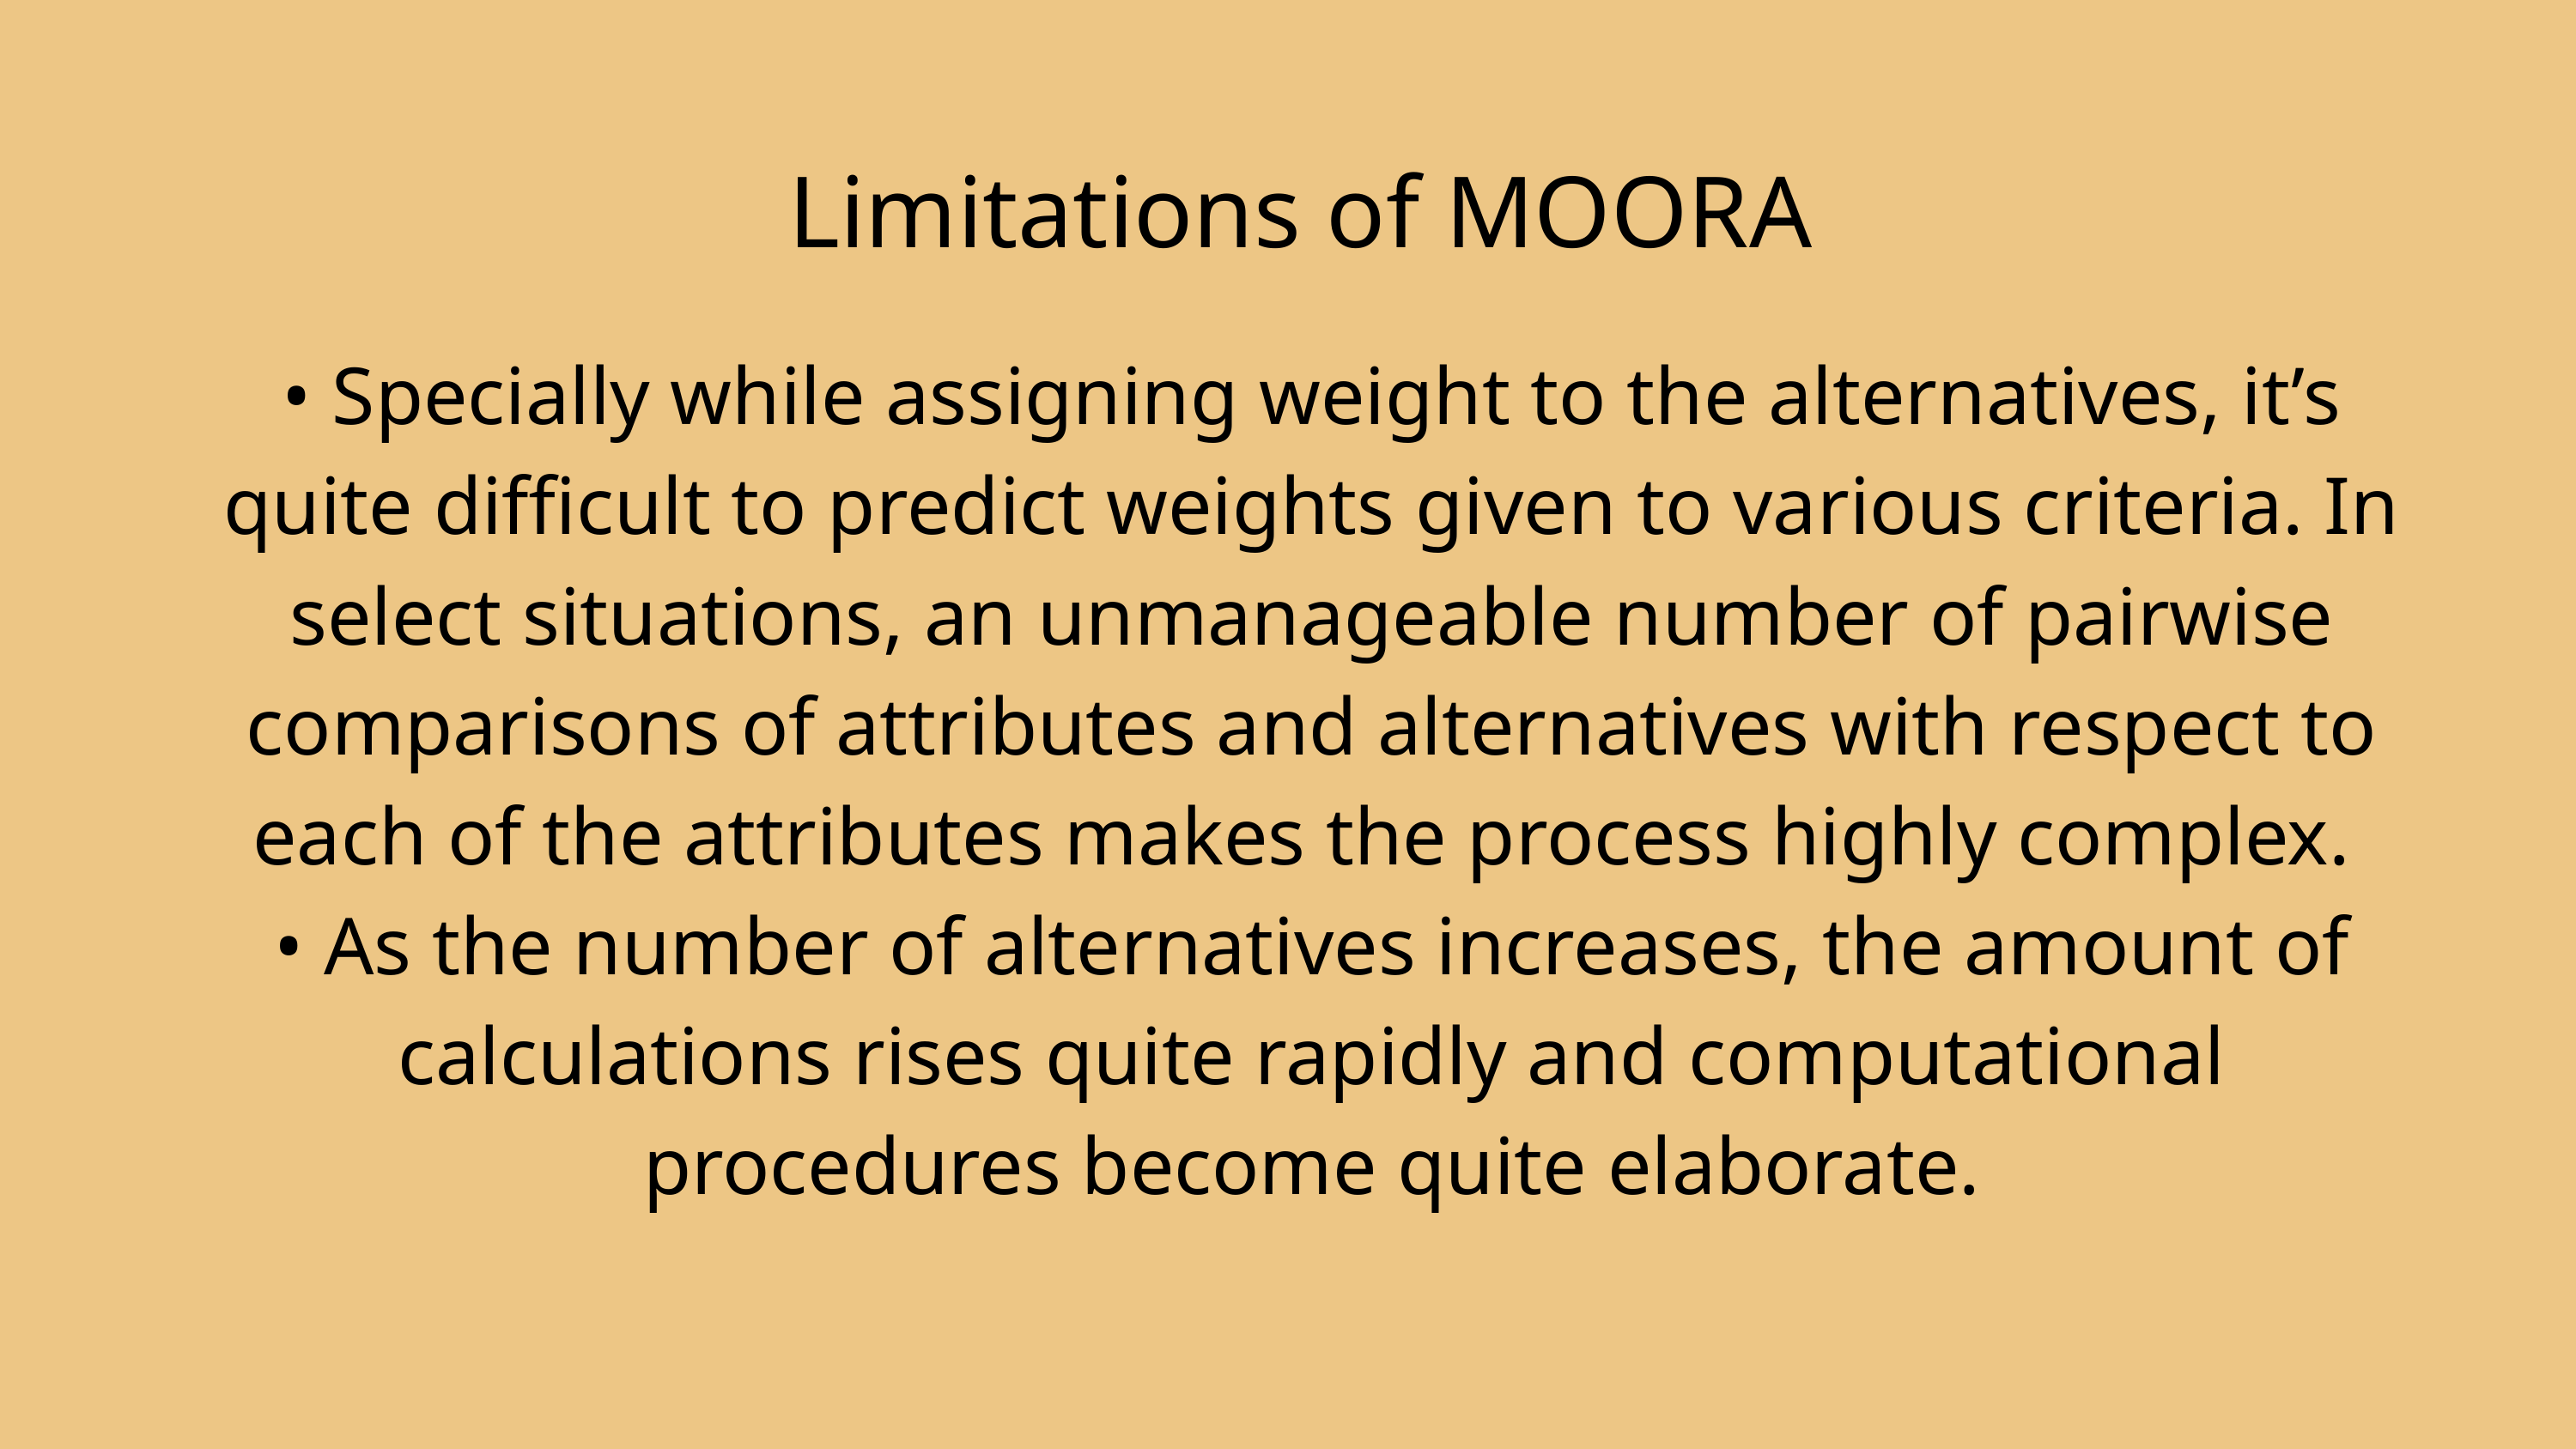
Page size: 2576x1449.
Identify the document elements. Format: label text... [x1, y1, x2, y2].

text_box Limitations of MOORA [726, 130, 1850, 268]
text_box • Specially while assigning weight to the alternatives, it’s quite difficult to predict weights given to various criteria. In select situations, an unmanageable number of pairwise comparisons of attributes and alternatives with respect to each of the attributes makes the process highly complex. • As the number of alternatives increases, the amount of calculations rises quite rapidly and computational procedures become quite elaborate. [192, 330, 2432, 1210]
